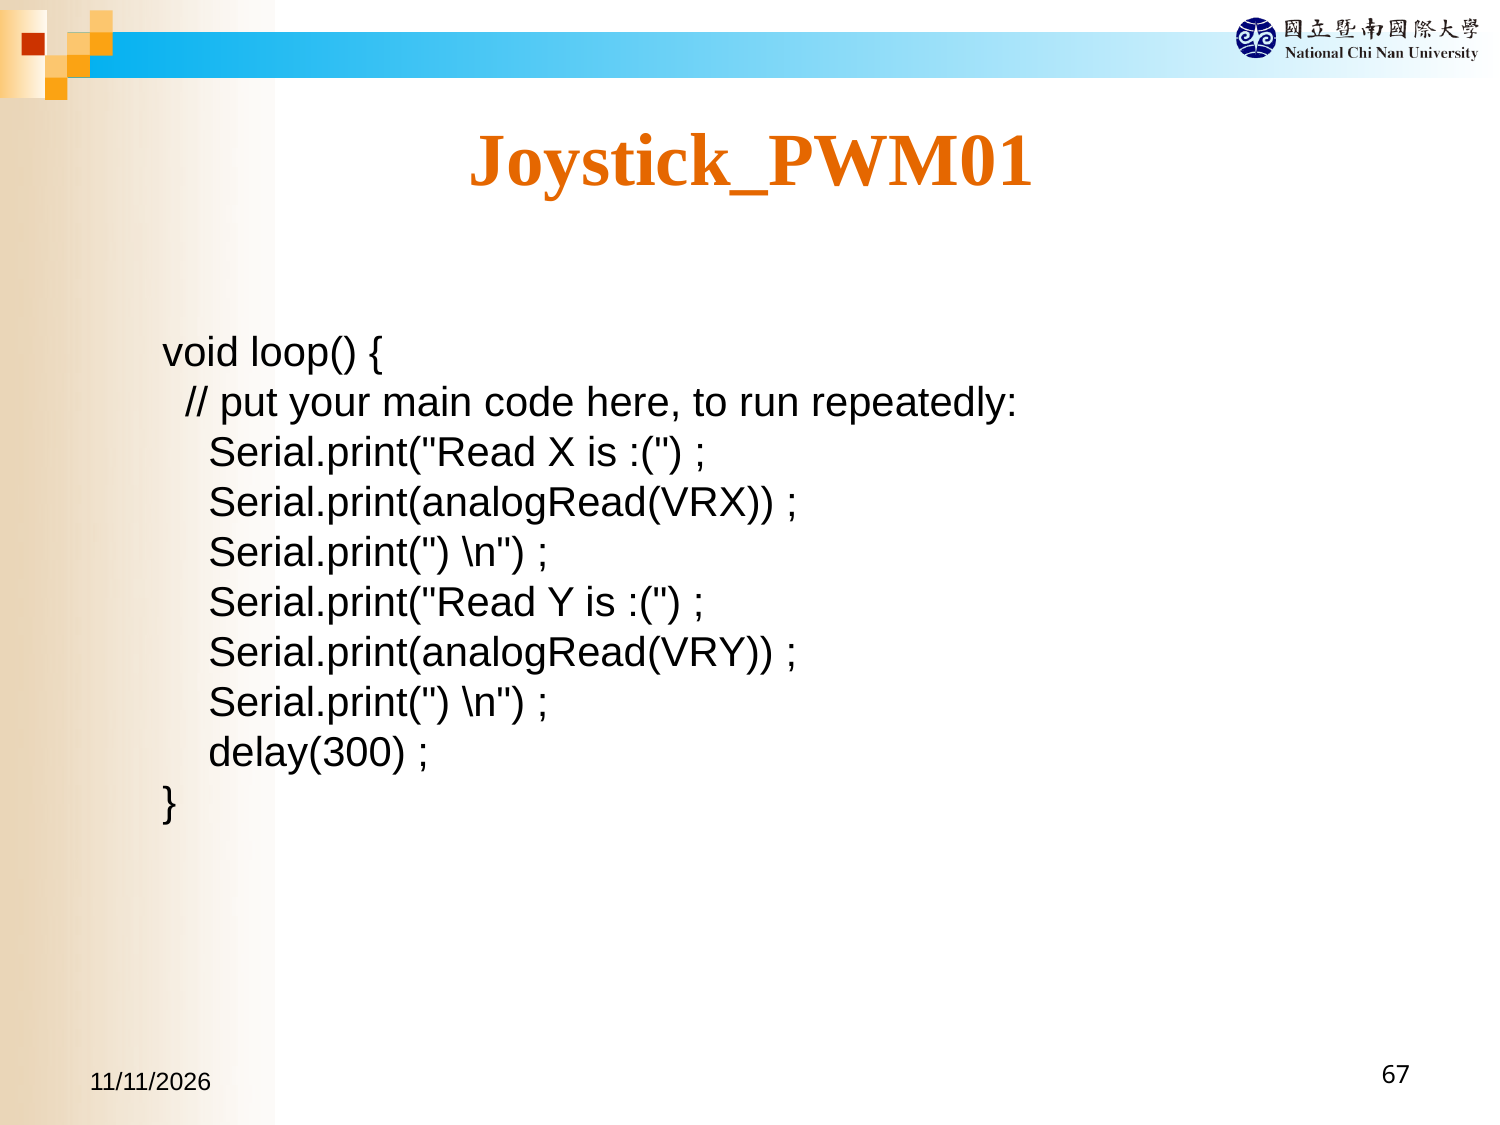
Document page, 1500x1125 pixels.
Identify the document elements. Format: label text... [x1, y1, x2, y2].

text_box 2017/9/30 [75, 1024, 425, 1103]
title Joystick_PWM01 [76, 42, 1427, 268]
text_box void loop() { // put your main code here, to run repeatedly: Serial.print("Read X is :(") ; Serial.print(analogRead(VRX)) ; Serial.print(") \n") ; Serial.print("Read Y is :(") ; Serial.print(analogRead(VRY)) ; Serial.print(") \n") ; delay(300) ; } [147, 267, 1365, 833]
picture [1234, 10, 1485, 67]
text_box 67 [1074, 1024, 1425, 1100]
